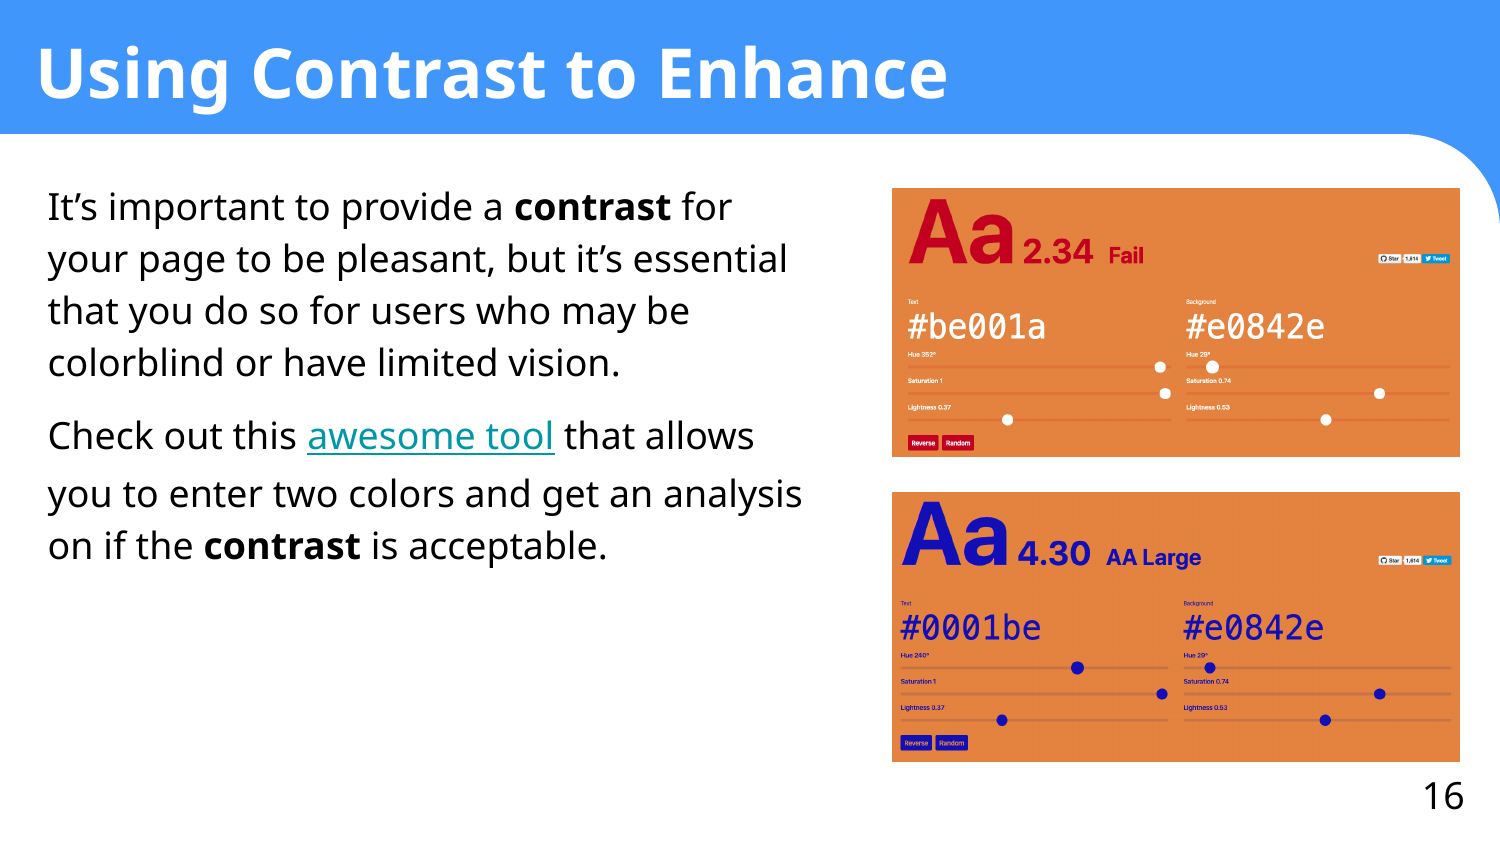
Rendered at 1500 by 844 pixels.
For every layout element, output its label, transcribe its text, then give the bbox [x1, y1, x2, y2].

title Using Contrast to Enhance [20, 14, 1469, 128]
picture [892, 492, 1461, 762]
picture [892, 188, 1461, 458]
text_box It’s important to provide a contrast for your page to be pleasant, but it’s essential that you do so for users who may be colorblind or have limited vision. Check out this awesome tool that allows you to enter two colors and get an analysis on if the contrast is acceptable. [32, 161, 821, 741]
